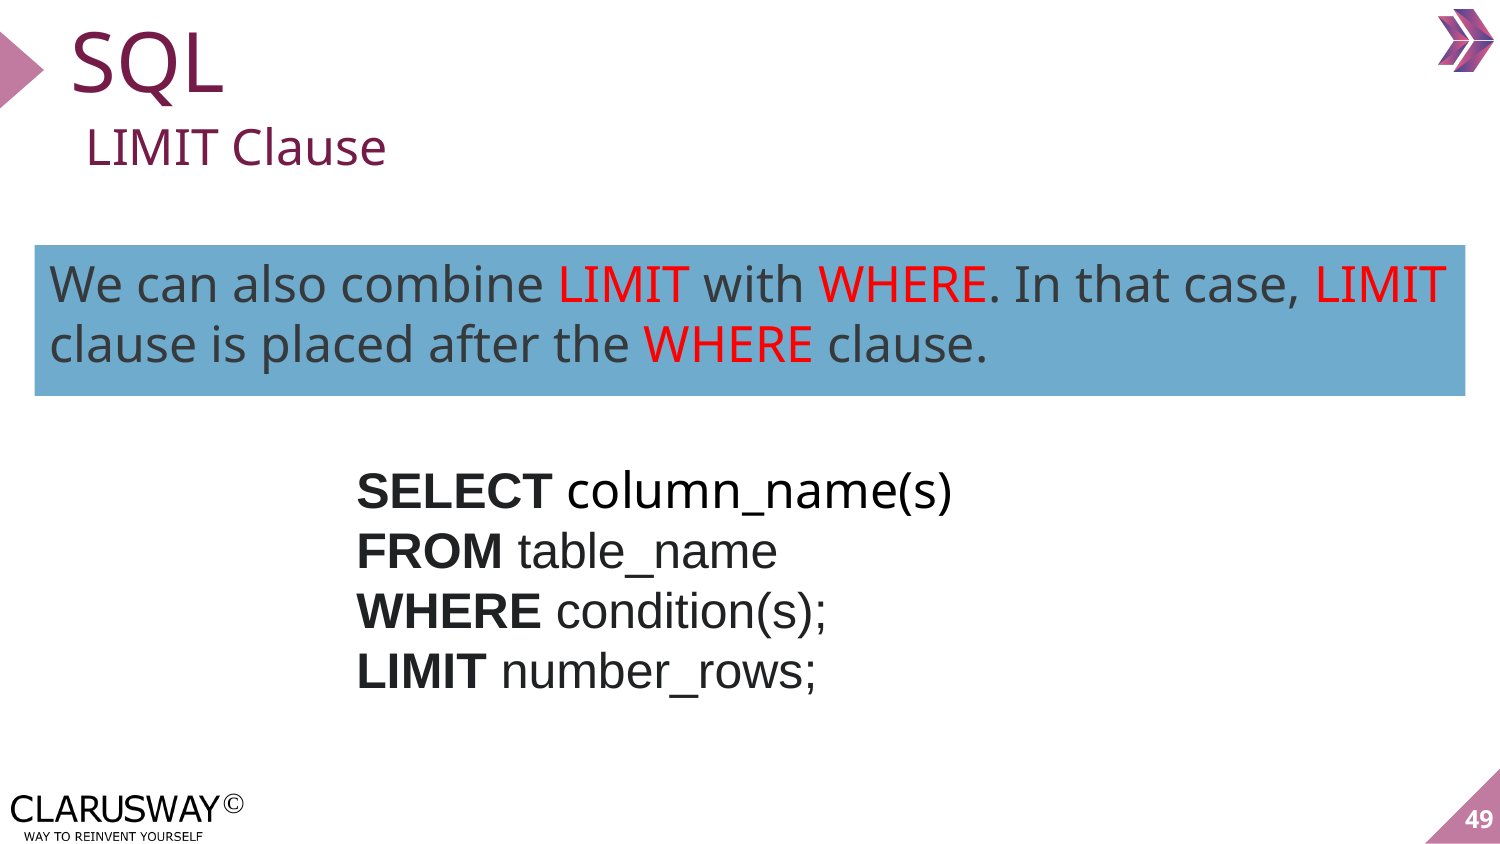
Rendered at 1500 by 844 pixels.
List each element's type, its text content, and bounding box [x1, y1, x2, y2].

text_box LIMIT Clause [70, 100, 1164, 179]
text_box We can also combine LIMIT with WHERE. In that case, LIMIT clause is placed after the WHERE clause. [34, 245, 1466, 396]
title SQL [70, 28, 1211, 132]
picture [1438, 9, 1494, 72]
picture [11, 795, 220, 841]
slide_number ‹#› [1418, 760, 1494, 838]
text_box SELECT column_name(s) FROM table_name WHERE condition(s); LIMIT number_rows; [341, 443, 1434, 728]
